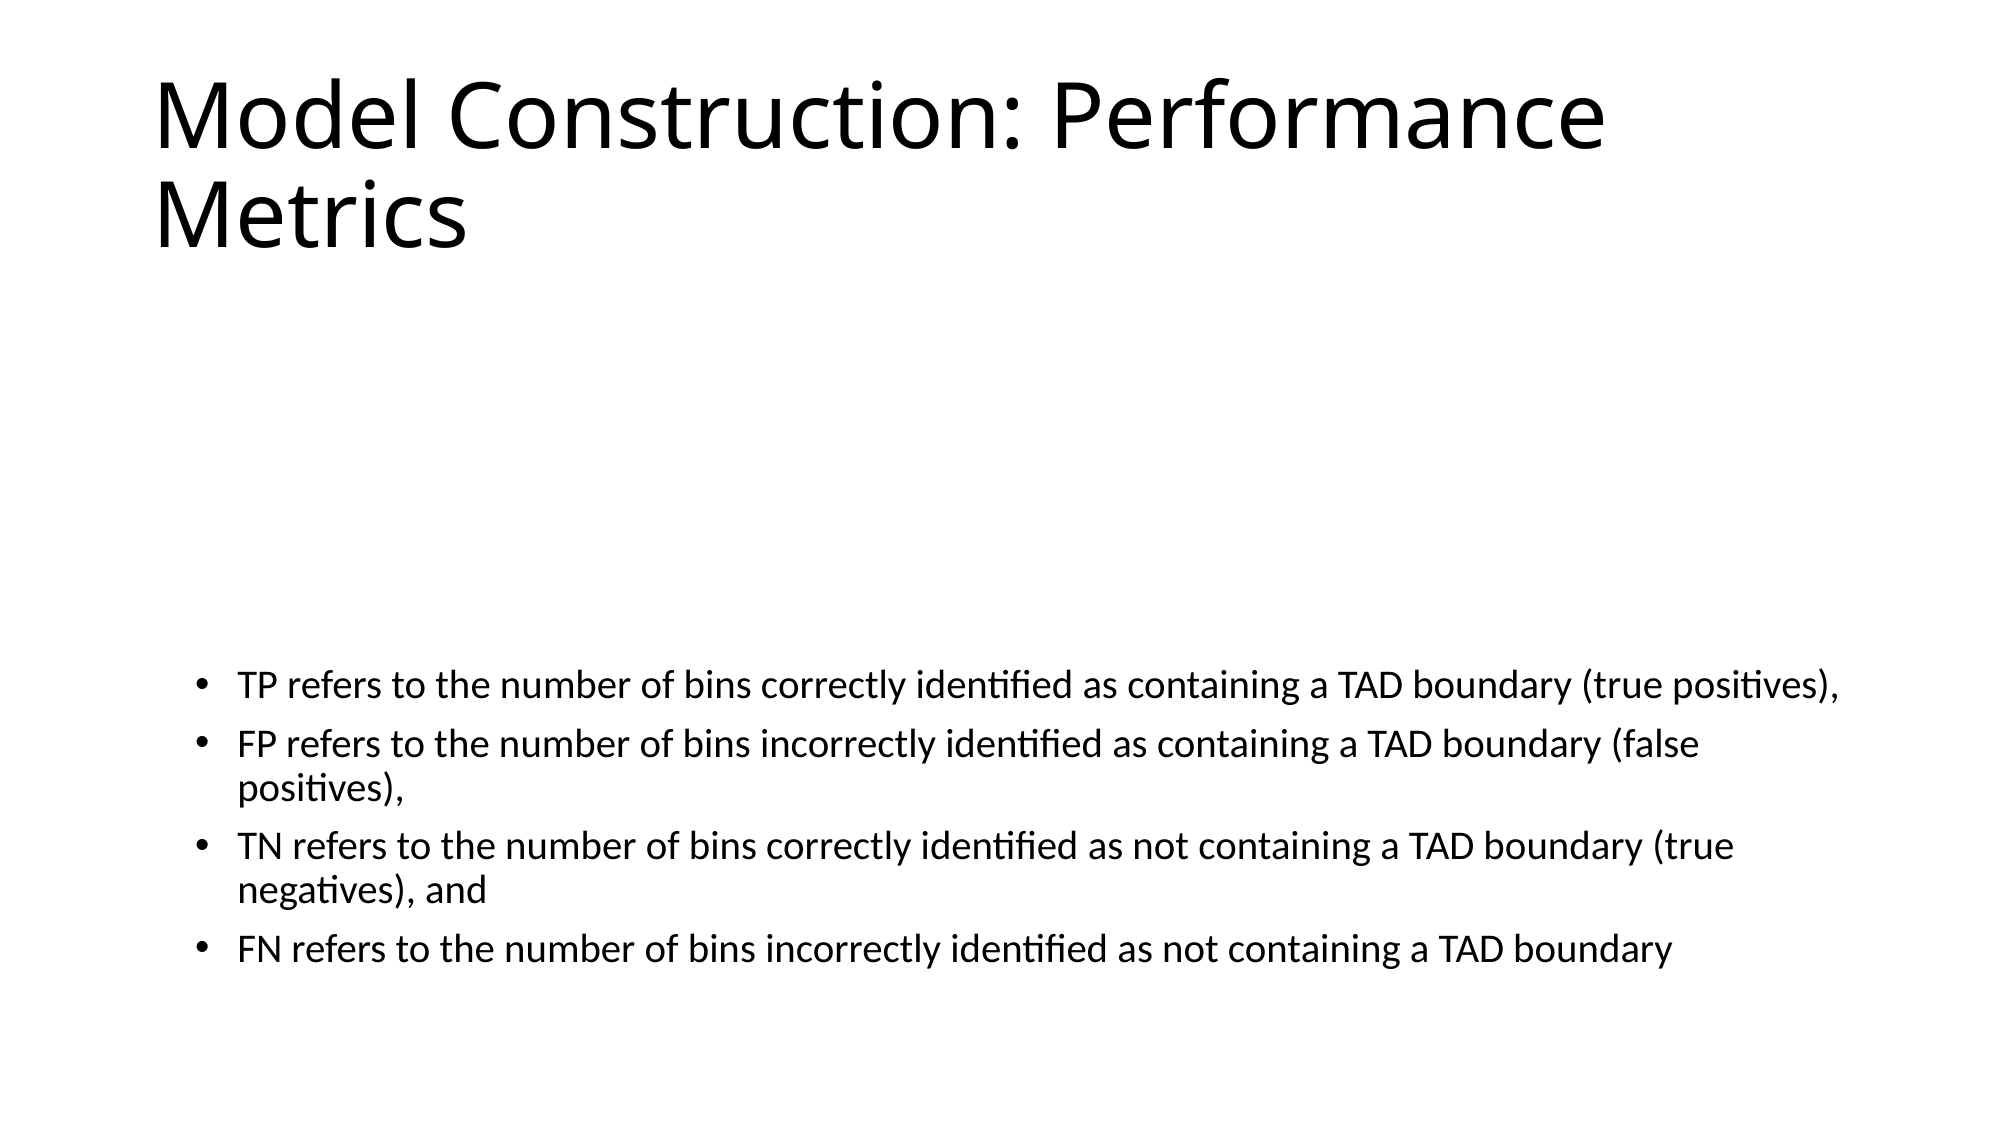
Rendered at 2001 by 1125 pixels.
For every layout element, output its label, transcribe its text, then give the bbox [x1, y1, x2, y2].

title Model Construction: Performance Metrics [137, 59, 1863, 278]
